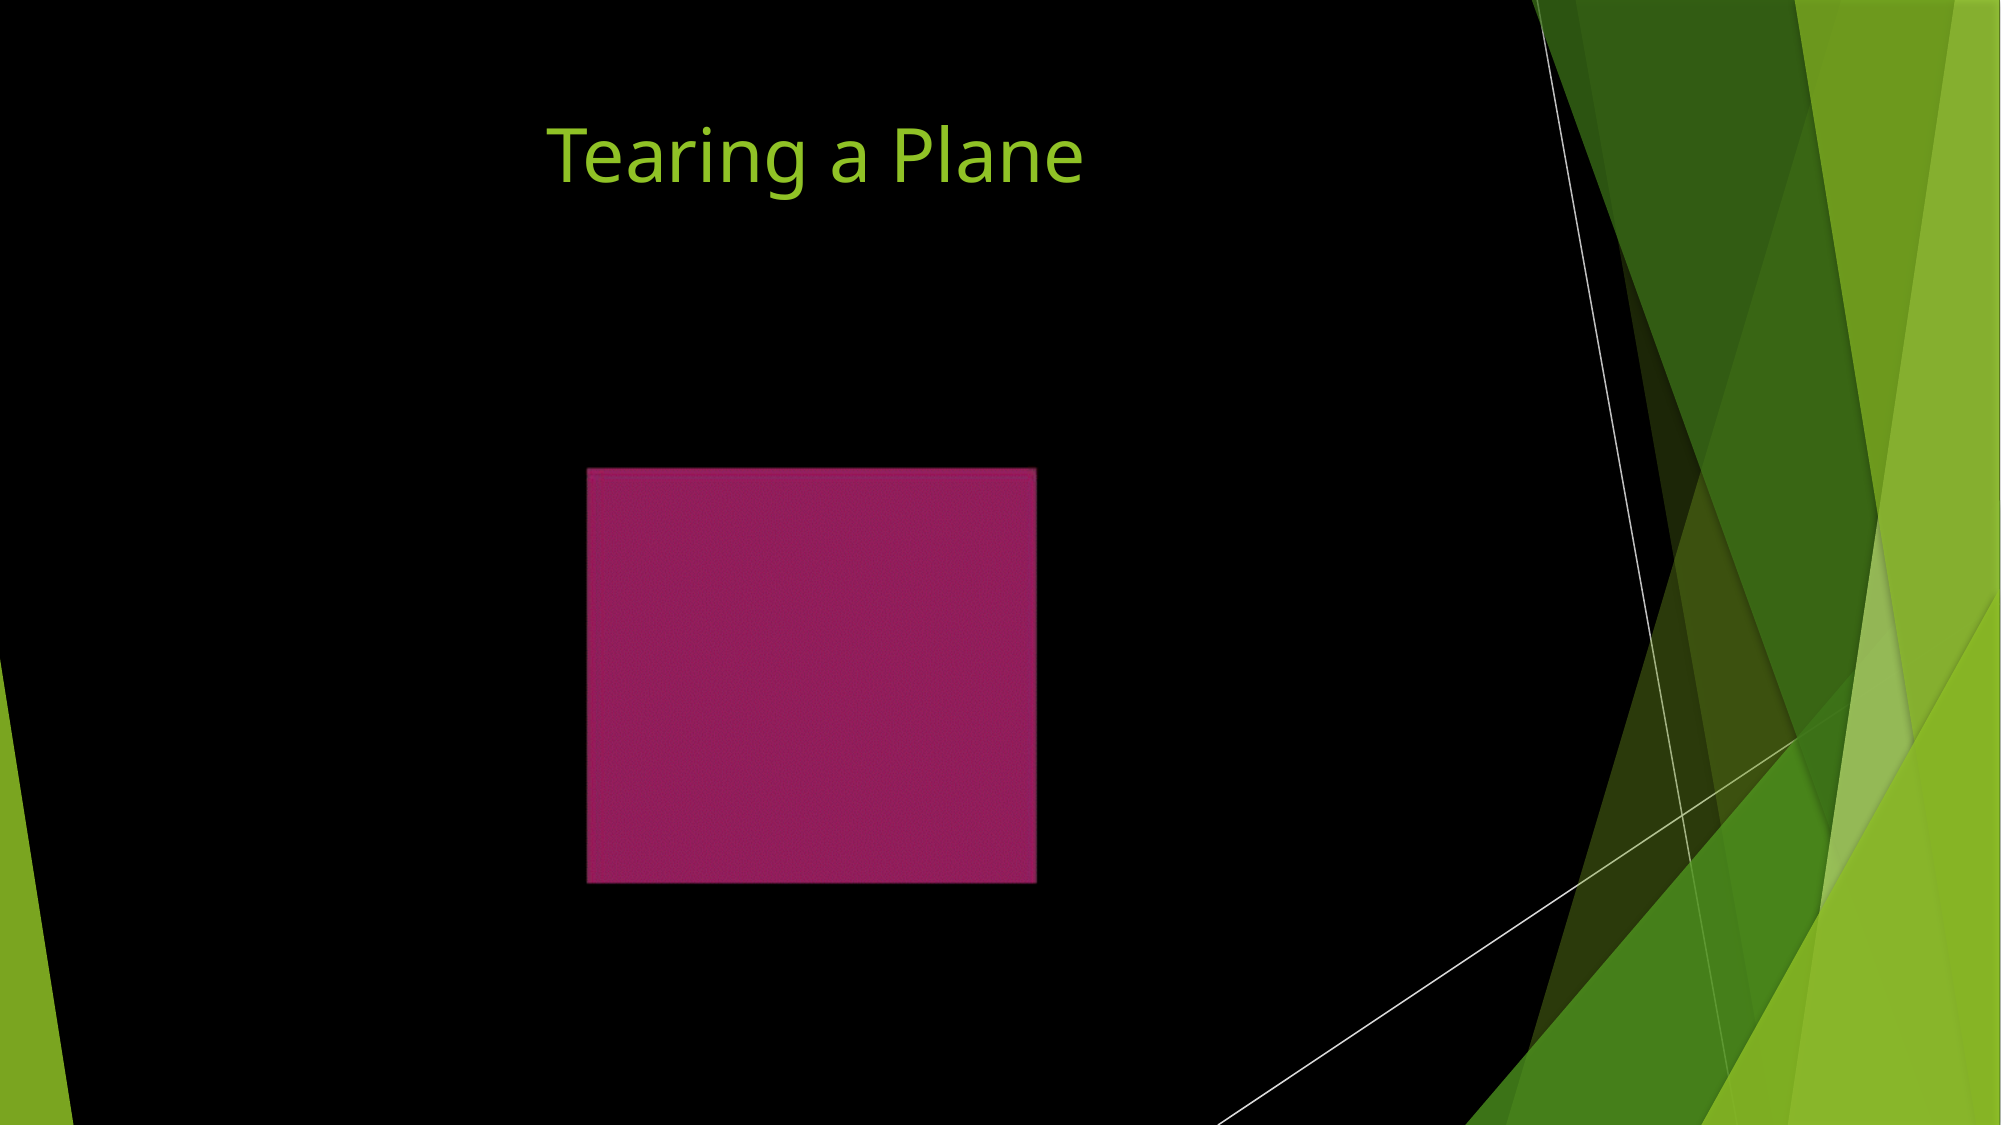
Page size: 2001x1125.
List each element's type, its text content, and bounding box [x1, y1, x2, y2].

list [391, 353, 1242, 992]
title Tearing a Plane [111, 99, 1522, 317]
